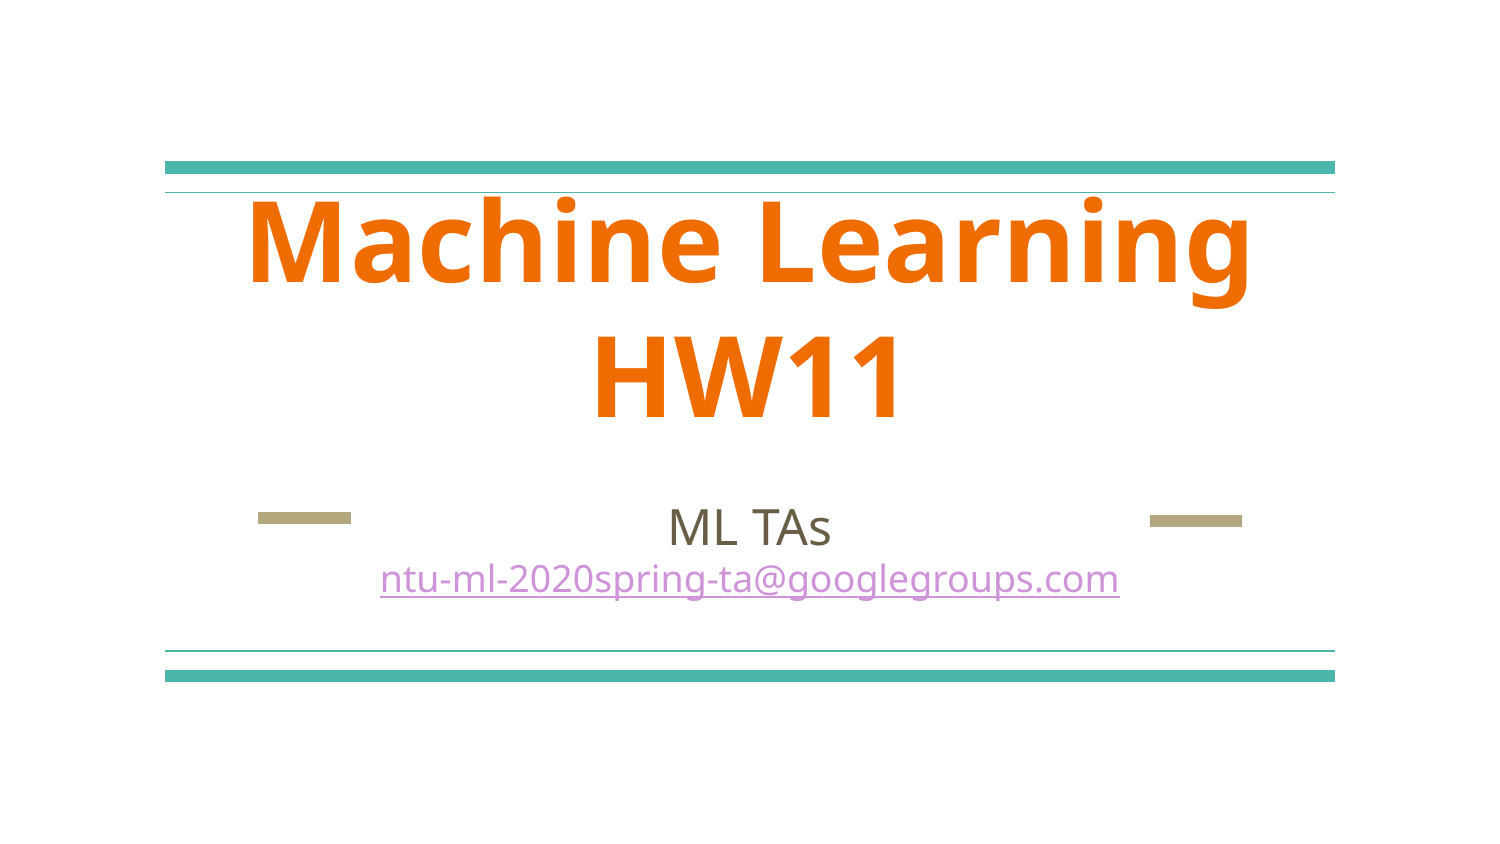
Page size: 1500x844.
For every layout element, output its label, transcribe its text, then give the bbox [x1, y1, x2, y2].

title Machine Learning HW11 [164, 287, 1336, 456]
subtitle ML TAs ntu-ml-2020spring-ta@googlegroups.com [350, 480, 1150, 674]
